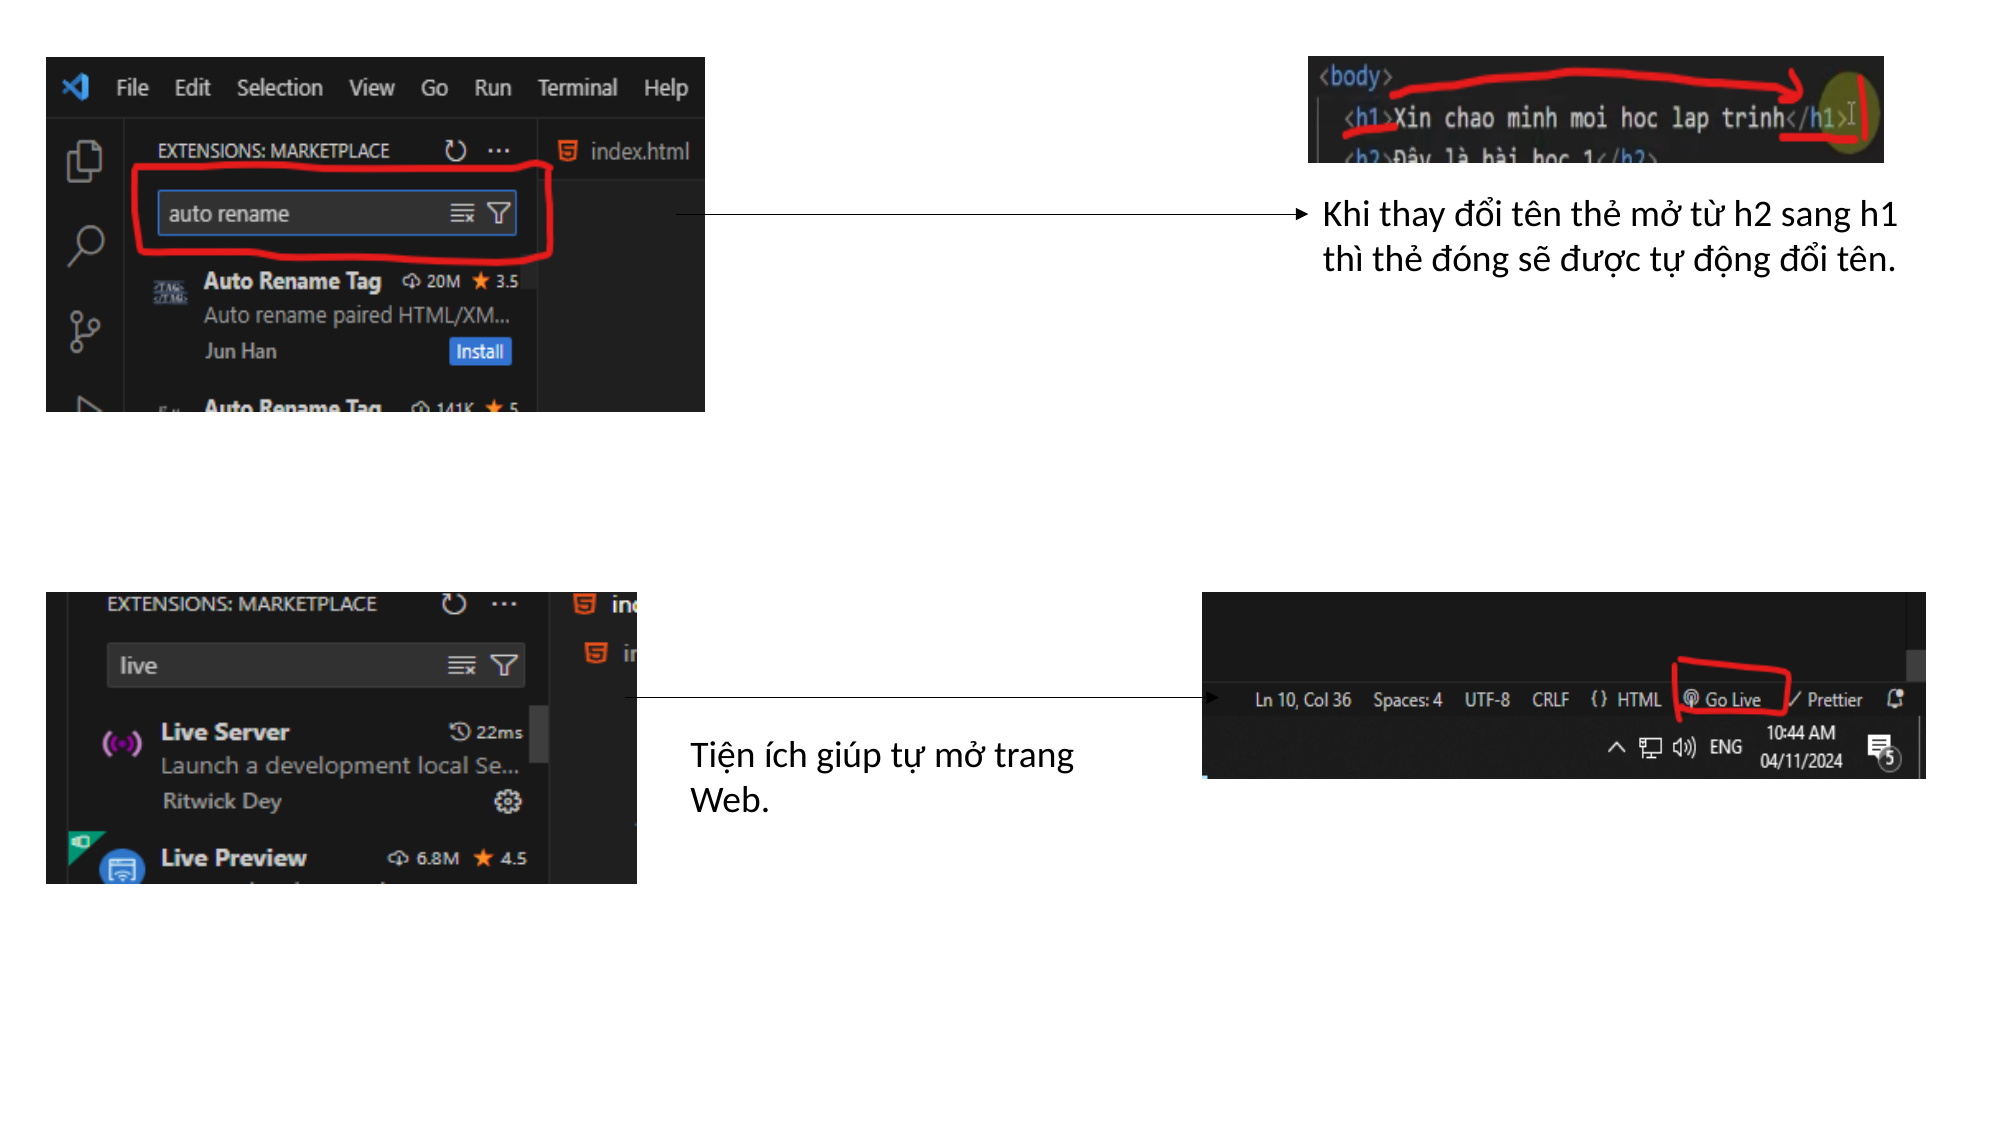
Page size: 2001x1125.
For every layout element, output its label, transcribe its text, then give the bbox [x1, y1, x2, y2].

picture [46, 592, 637, 884]
picture [46, 57, 705, 412]
text_box Khi thay đổi tên thẻ mở từ h2 sang h1 thì thẻ đóng sẽ được tự động đổi tên. [1308, 182, 1926, 287]
picture [1202, 592, 1926, 779]
text_box Tiện ích giúp tự mở trang Web. [675, 722, 1163, 827]
picture [1308, 56, 1884, 163]
